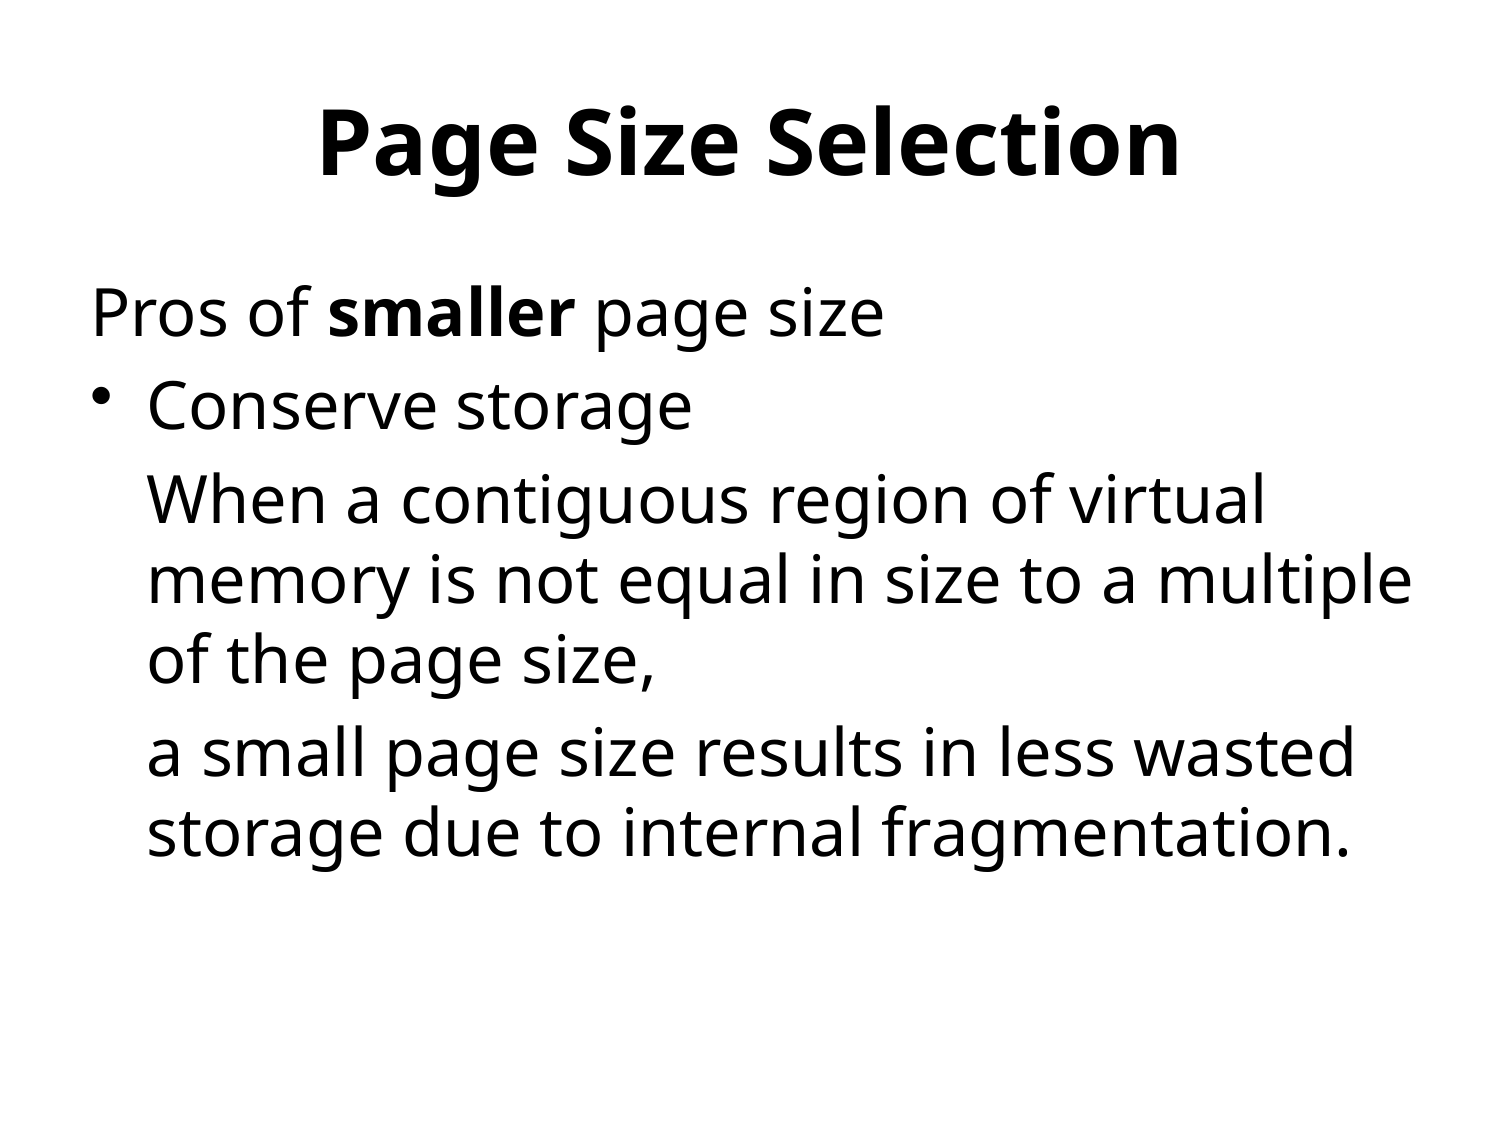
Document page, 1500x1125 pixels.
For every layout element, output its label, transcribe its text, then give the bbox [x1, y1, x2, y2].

title Page Size Selection [0, 45, 1500, 233]
list Pros of smaller page size Conserve storage When a contiguous region of virtual memory is not equal in size to a multiple of the page size, a small page size results in less wasted storage due to internal fragmentation. [75, 262, 1500, 1125]
